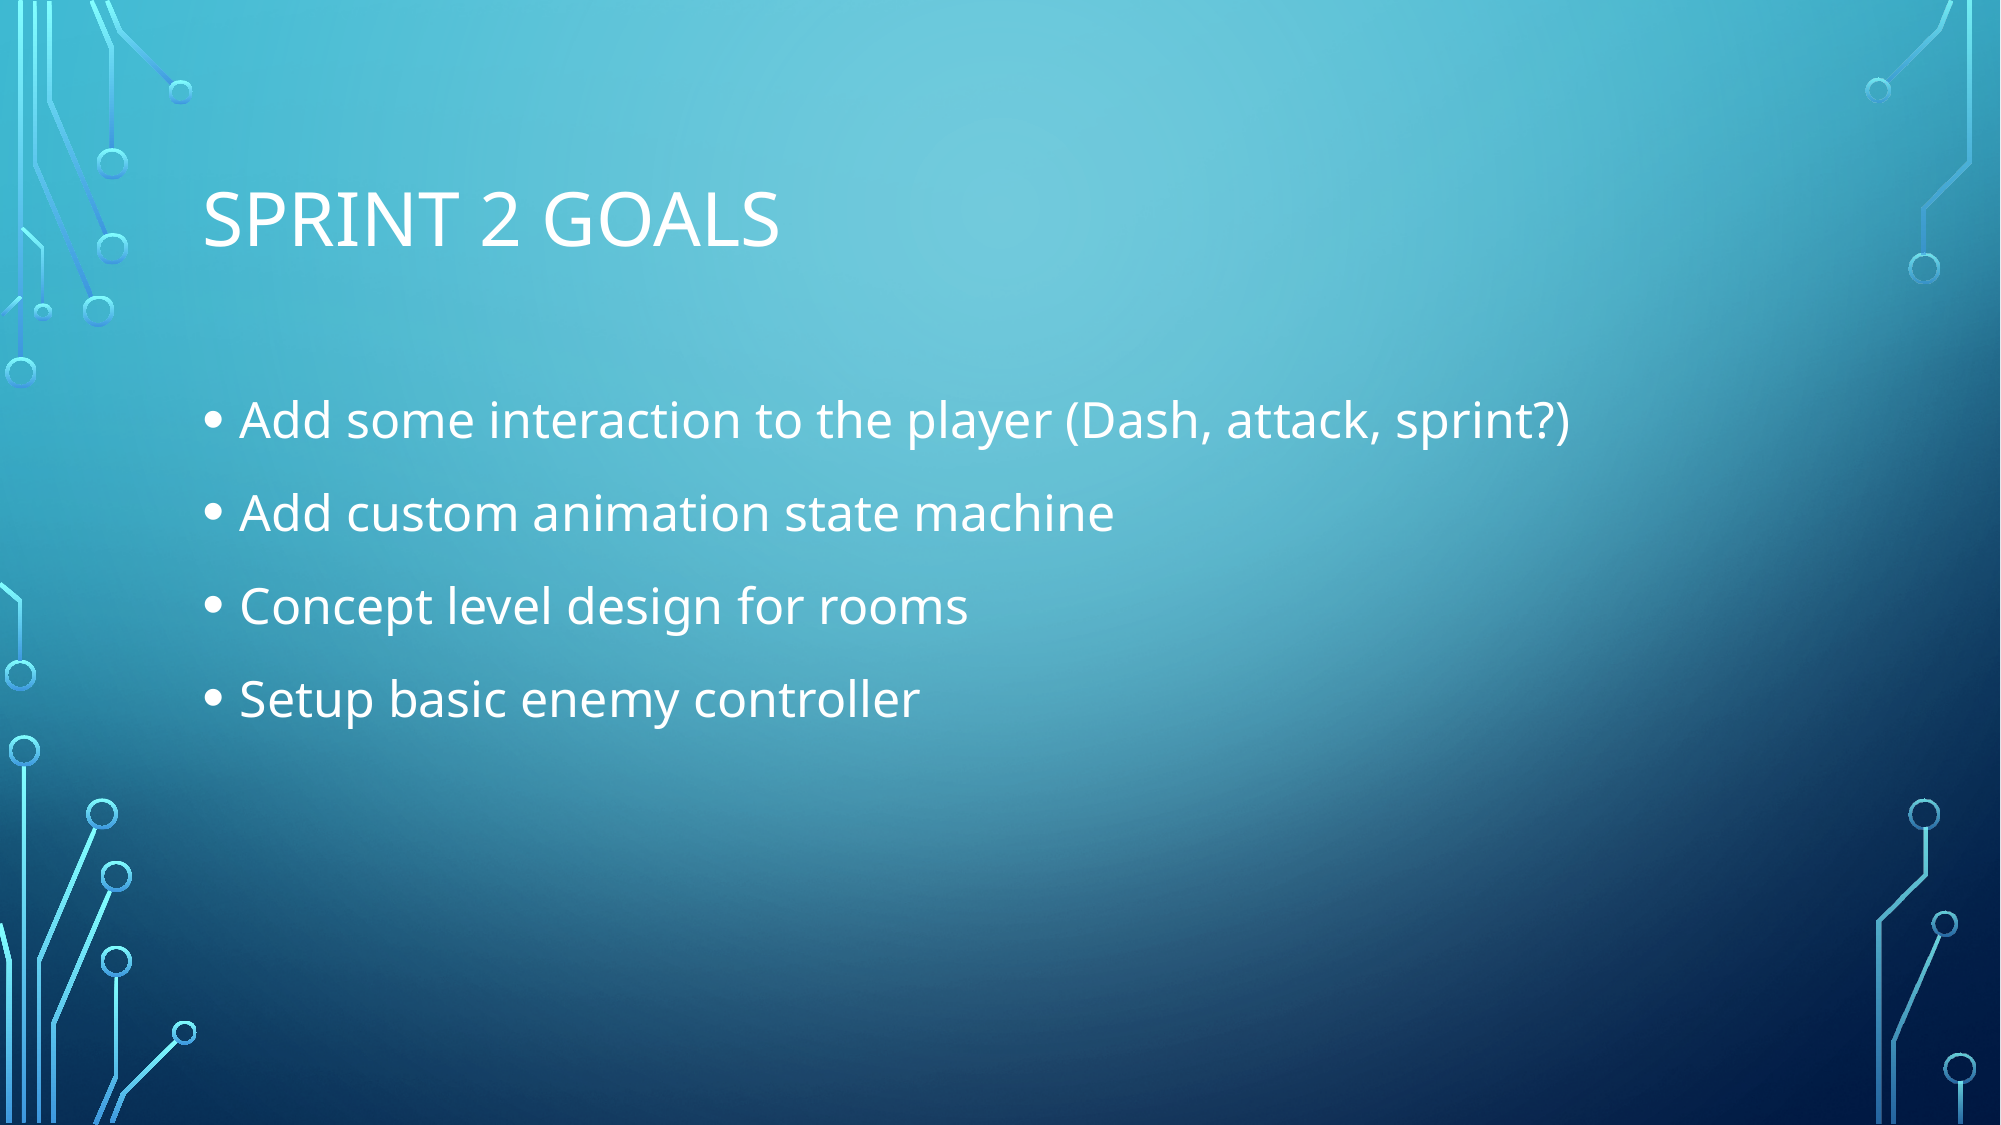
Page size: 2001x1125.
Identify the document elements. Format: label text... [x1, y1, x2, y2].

list Add some interaction to the player (Dash, attack, sprint?) Add custom animation state machine Concept level design for rooms Setup basic enemy controller [187, 369, 1813, 950]
title Sprint 2 goals [187, 101, 1813, 344]
